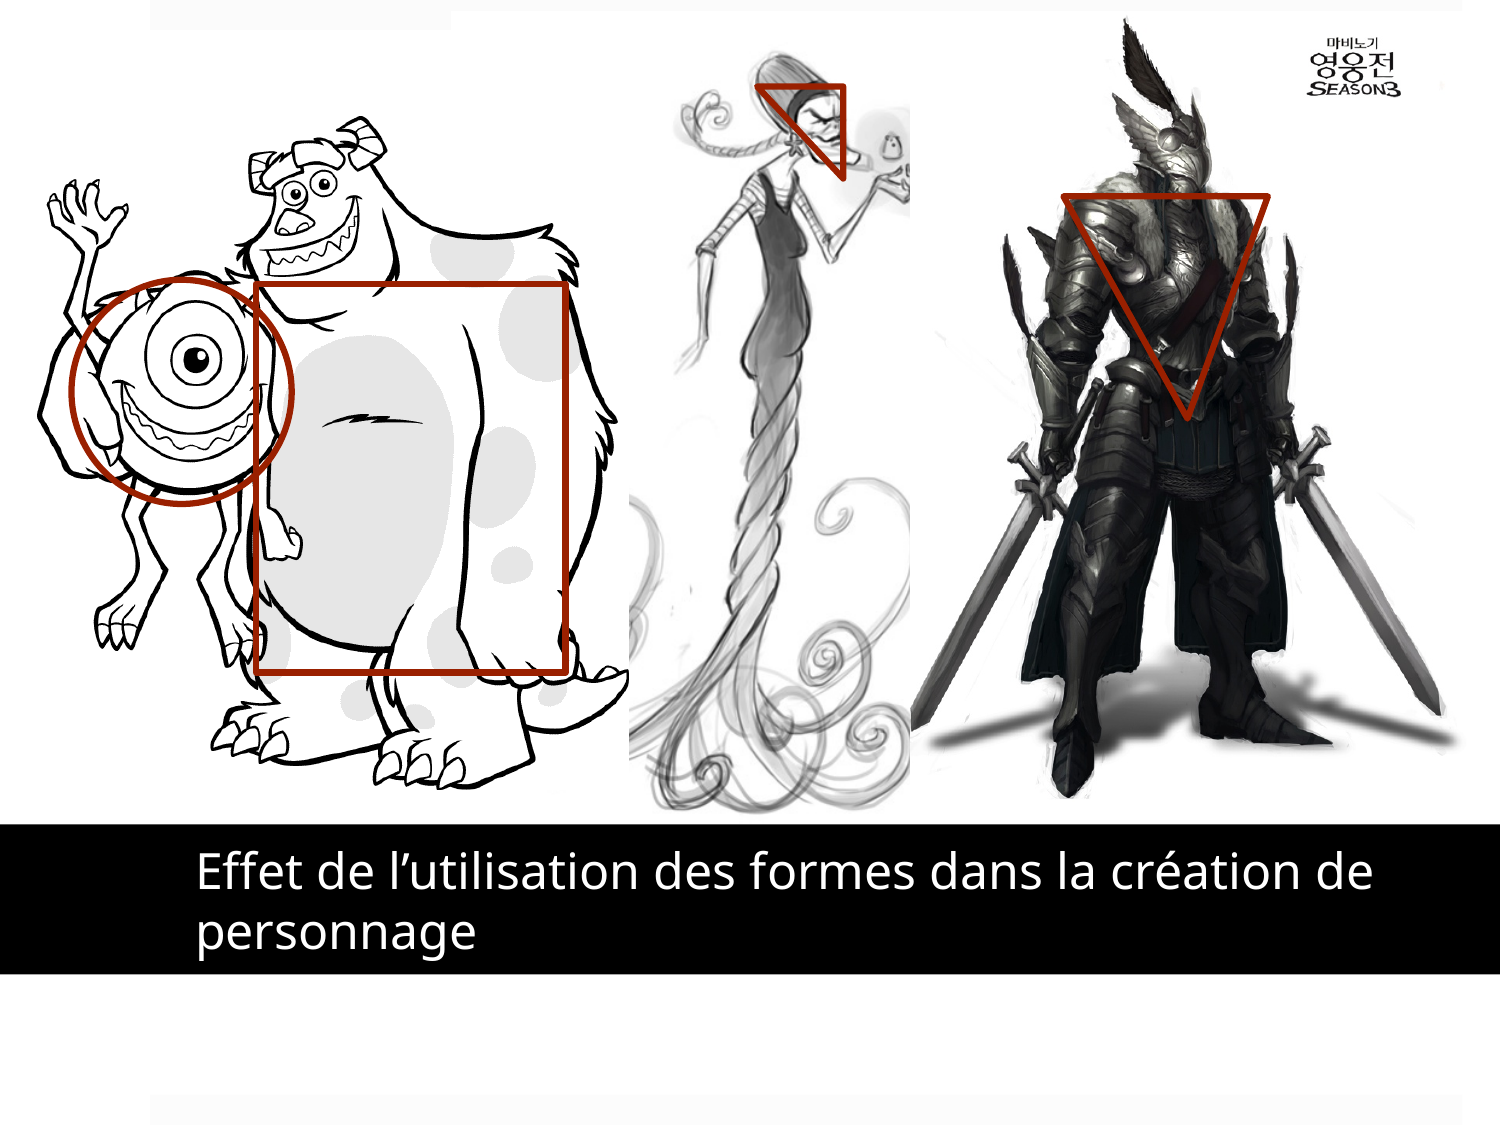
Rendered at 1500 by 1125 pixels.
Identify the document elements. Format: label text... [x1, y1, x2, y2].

picture [37, 11, 1467, 827]
title Effet de l’utilisation des formes dans la création de personnage [0, 824, 1500, 975]
